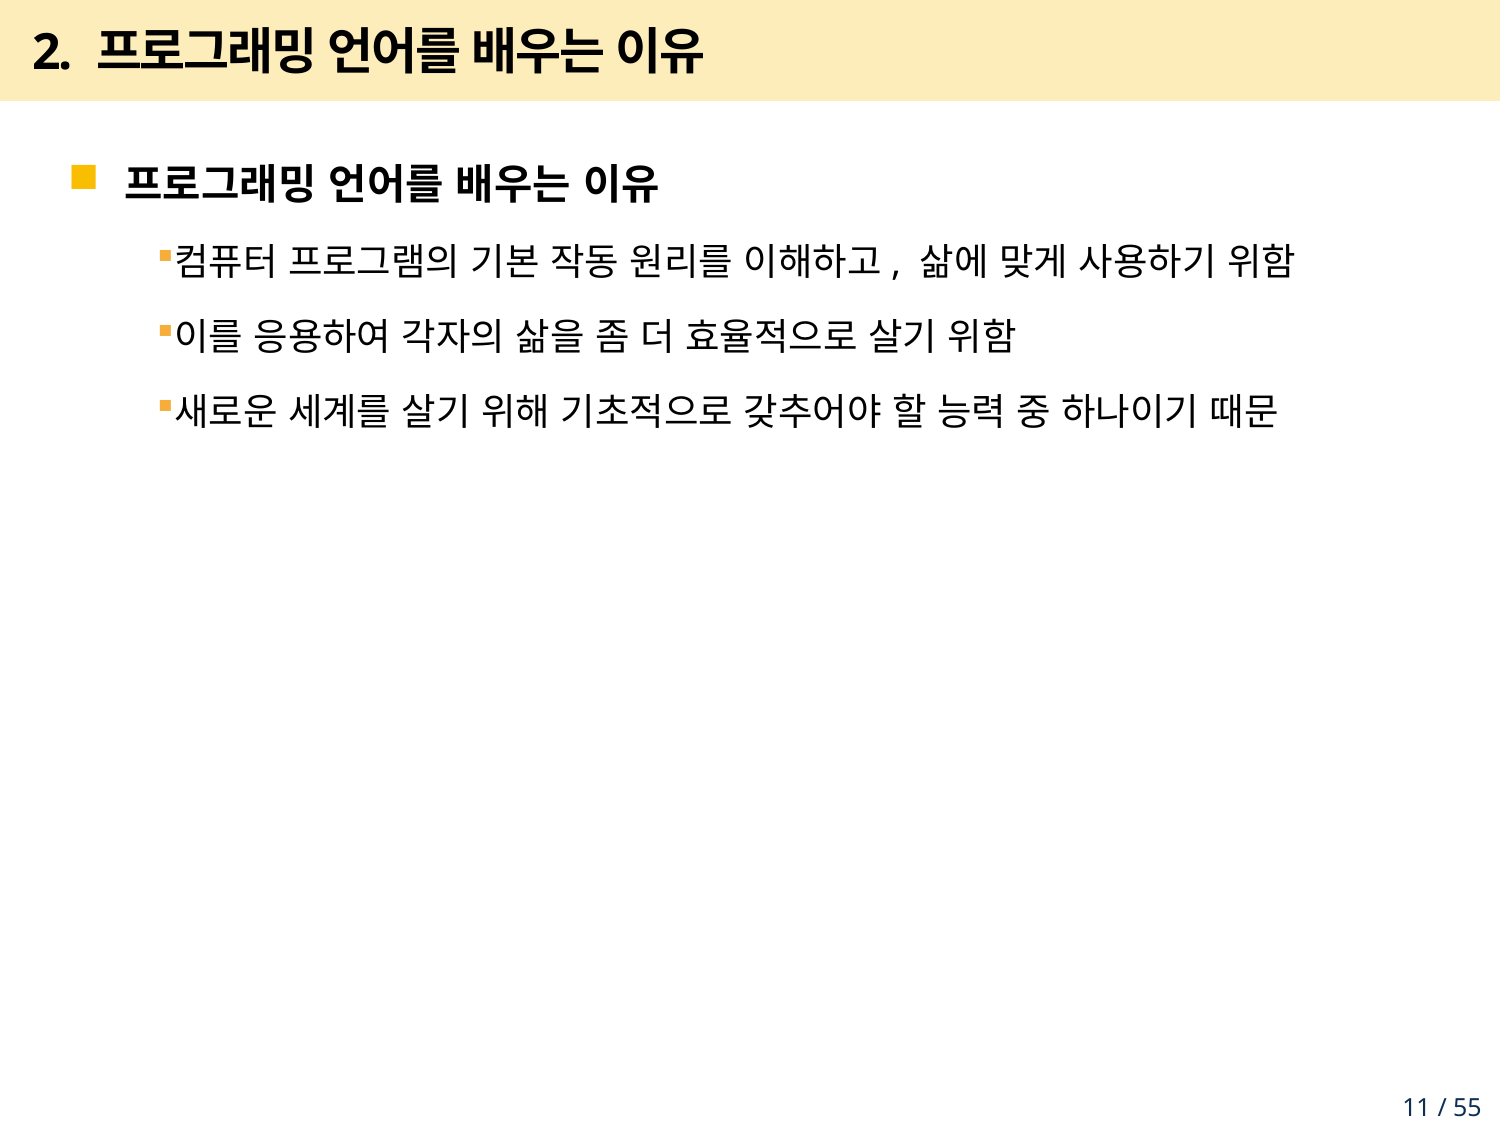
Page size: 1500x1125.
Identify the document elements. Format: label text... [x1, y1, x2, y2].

list 프로그래밍 언어를 배우는 이유 컴퓨터 프로그램의 기본 작동 원리를 이해하고, 삶에 맞게 사용하기 위함 이를 응용하여 각자의 삶을 좀 더 효율적으로 살기 위함 새로운 세계를 살기 위해 기초적으로 갖추어야 할 능력 중 하나이기 때문 [53, 125, 1425, 1005]
title 2. 프로그래밍 언어를 배우는 이유 [17, 10, 1295, 89]
